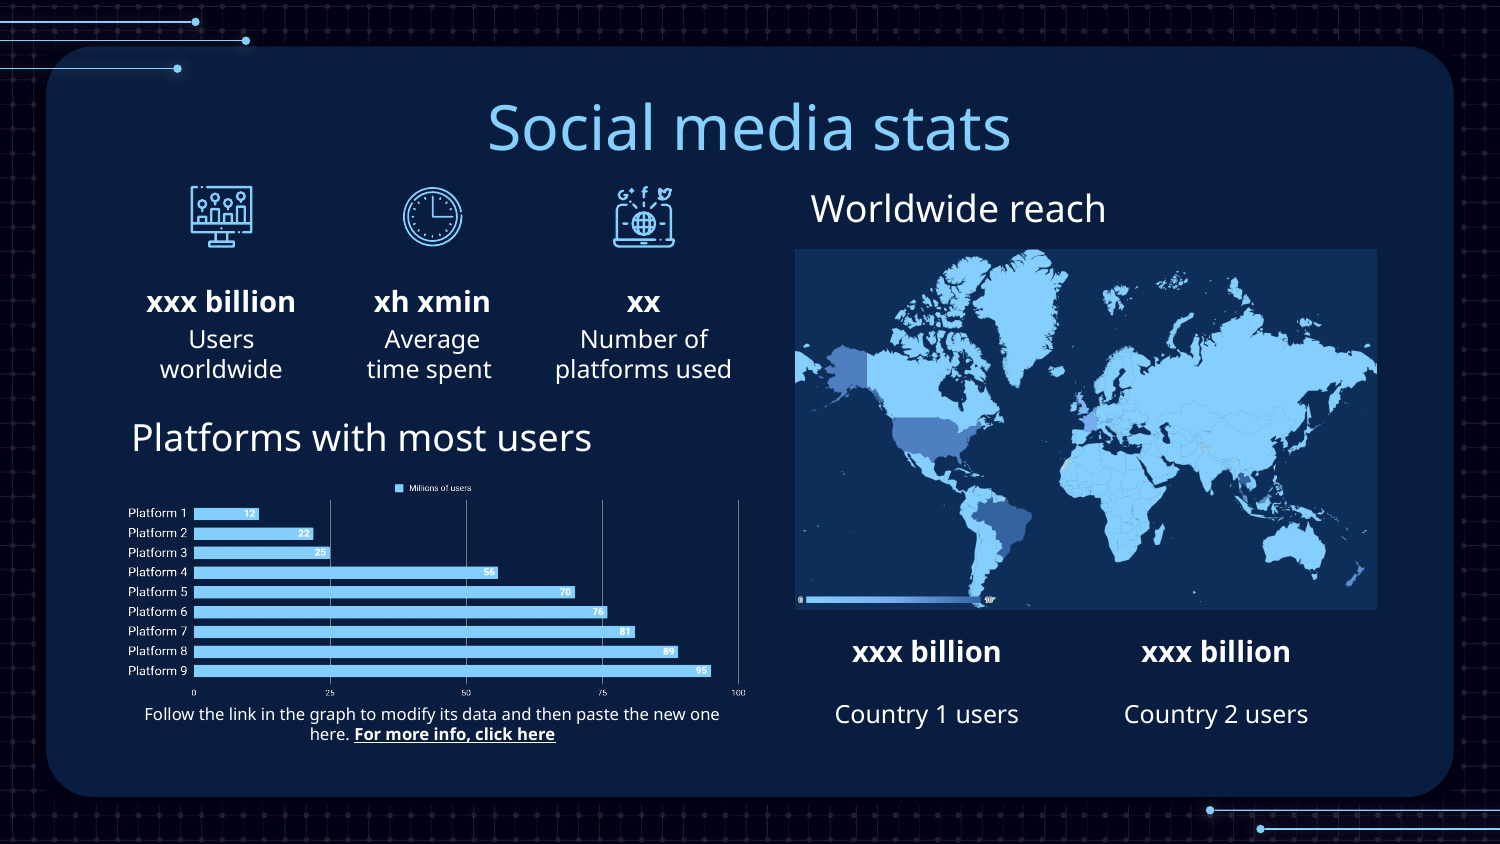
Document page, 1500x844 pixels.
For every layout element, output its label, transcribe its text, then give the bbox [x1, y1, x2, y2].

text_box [190, 185, 253, 248]
picture [0, 0, 1500, 844]
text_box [612, 185, 675, 248]
text_box Platforms with most users [115, 401, 750, 472]
subtitle Users worldwide [116, 308, 327, 381]
subtitle xxx billion [810, 627, 1044, 684]
subtitle Country 1 users [810, 684, 1044, 740]
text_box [402, 186, 463, 247]
subtitle xx [538, 260, 750, 308]
subtitle Country 2 users [1099, 684, 1334, 740]
subtitle xxx billion [116, 260, 327, 308]
subtitle Average time spent [327, 308, 538, 381]
title Social media stats [118, 72, 1382, 167]
subtitle xh xmin [327, 260, 538, 308]
text_box Follow the link in the graph to modify its data and then paste the new one here. For more info, click here [115, 716, 750, 743]
subtitle xxx billion [1099, 627, 1334, 684]
subtitle Number of platforms used [538, 308, 750, 381]
subtitle Worldwide reach [795, 172, 1377, 246]
